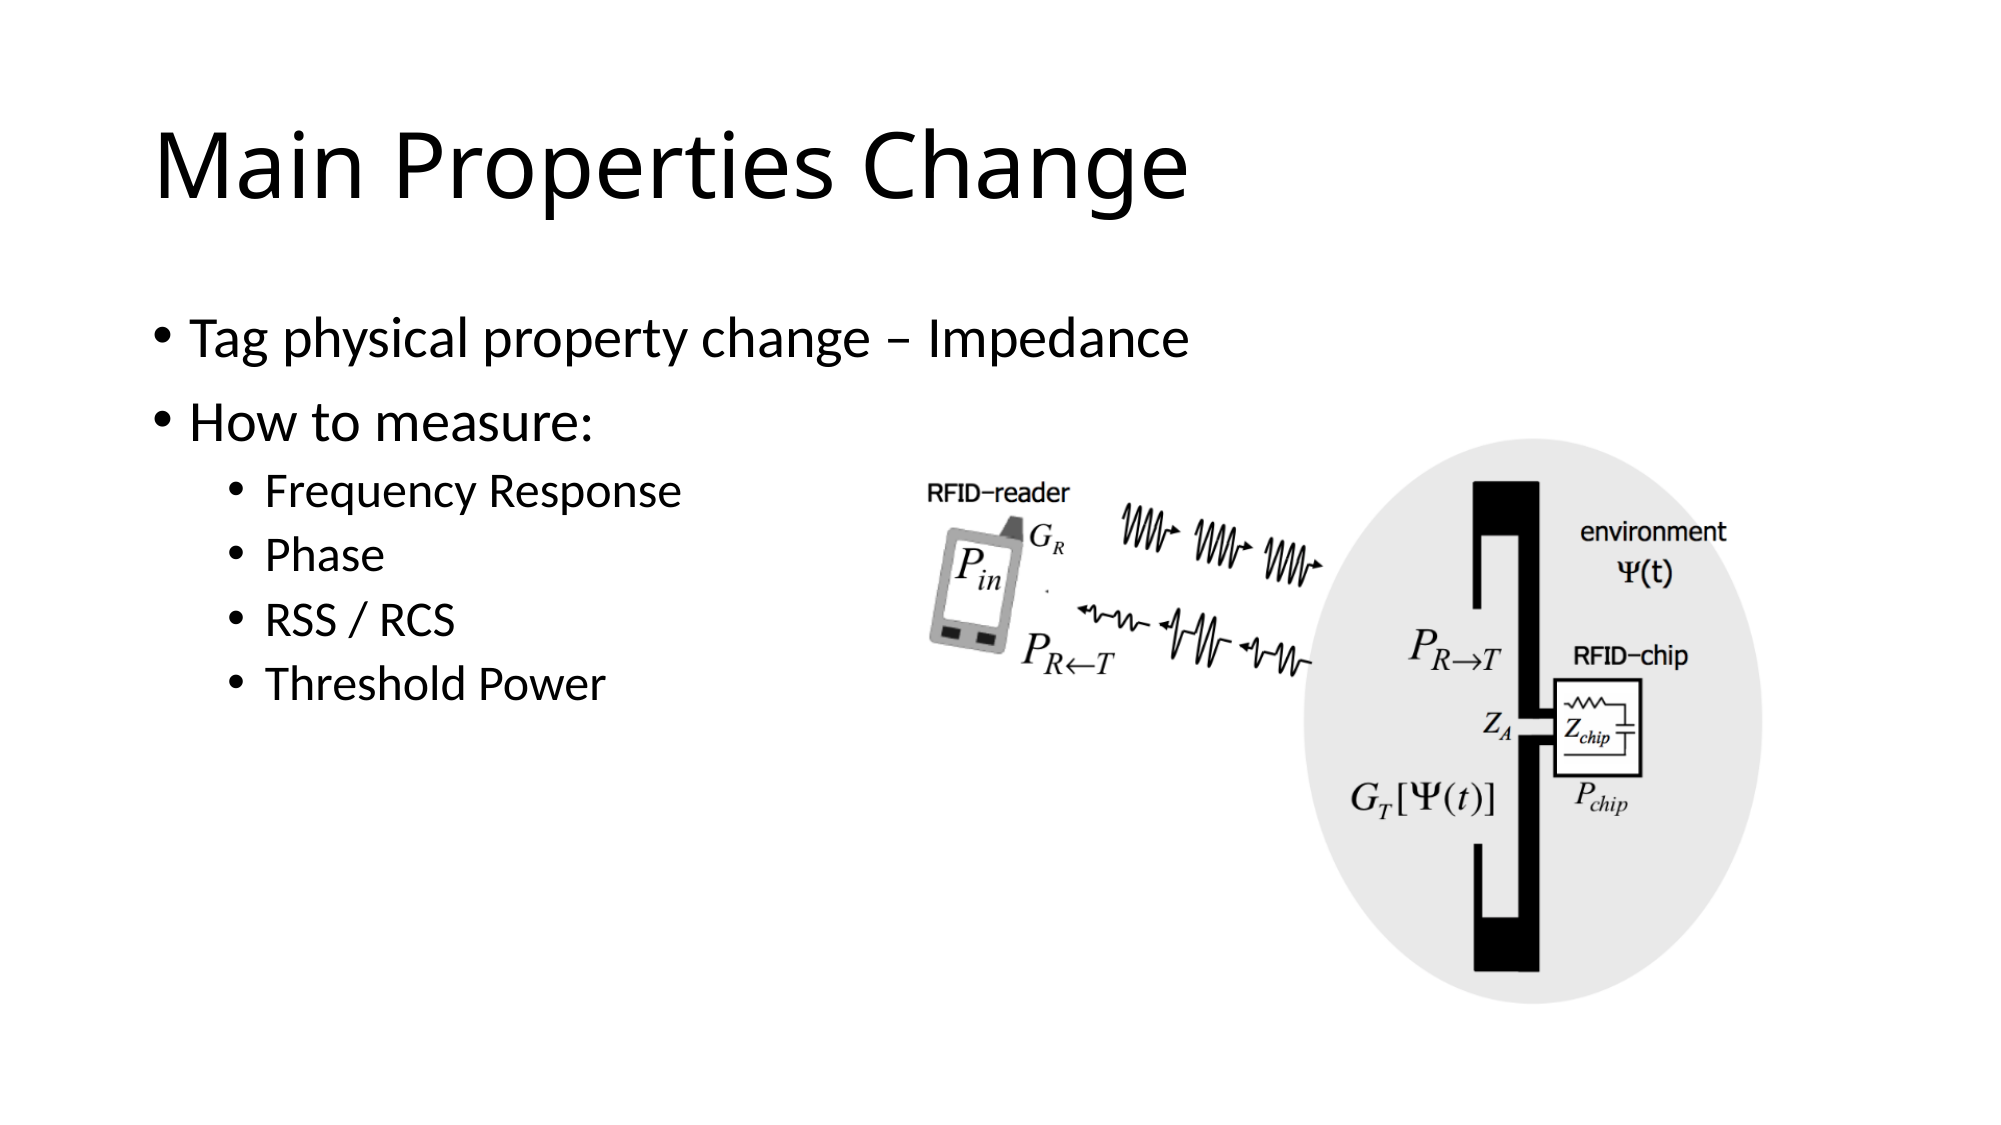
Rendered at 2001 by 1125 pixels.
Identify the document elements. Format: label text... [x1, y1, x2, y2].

title Main Properties Change [137, 59, 1863, 278]
list Tag physical property change – Impedance How to measure: Frequency Response Phase RSS / RCS Threshold Power [137, 299, 1863, 1014]
picture [890, 402, 1804, 1036]
